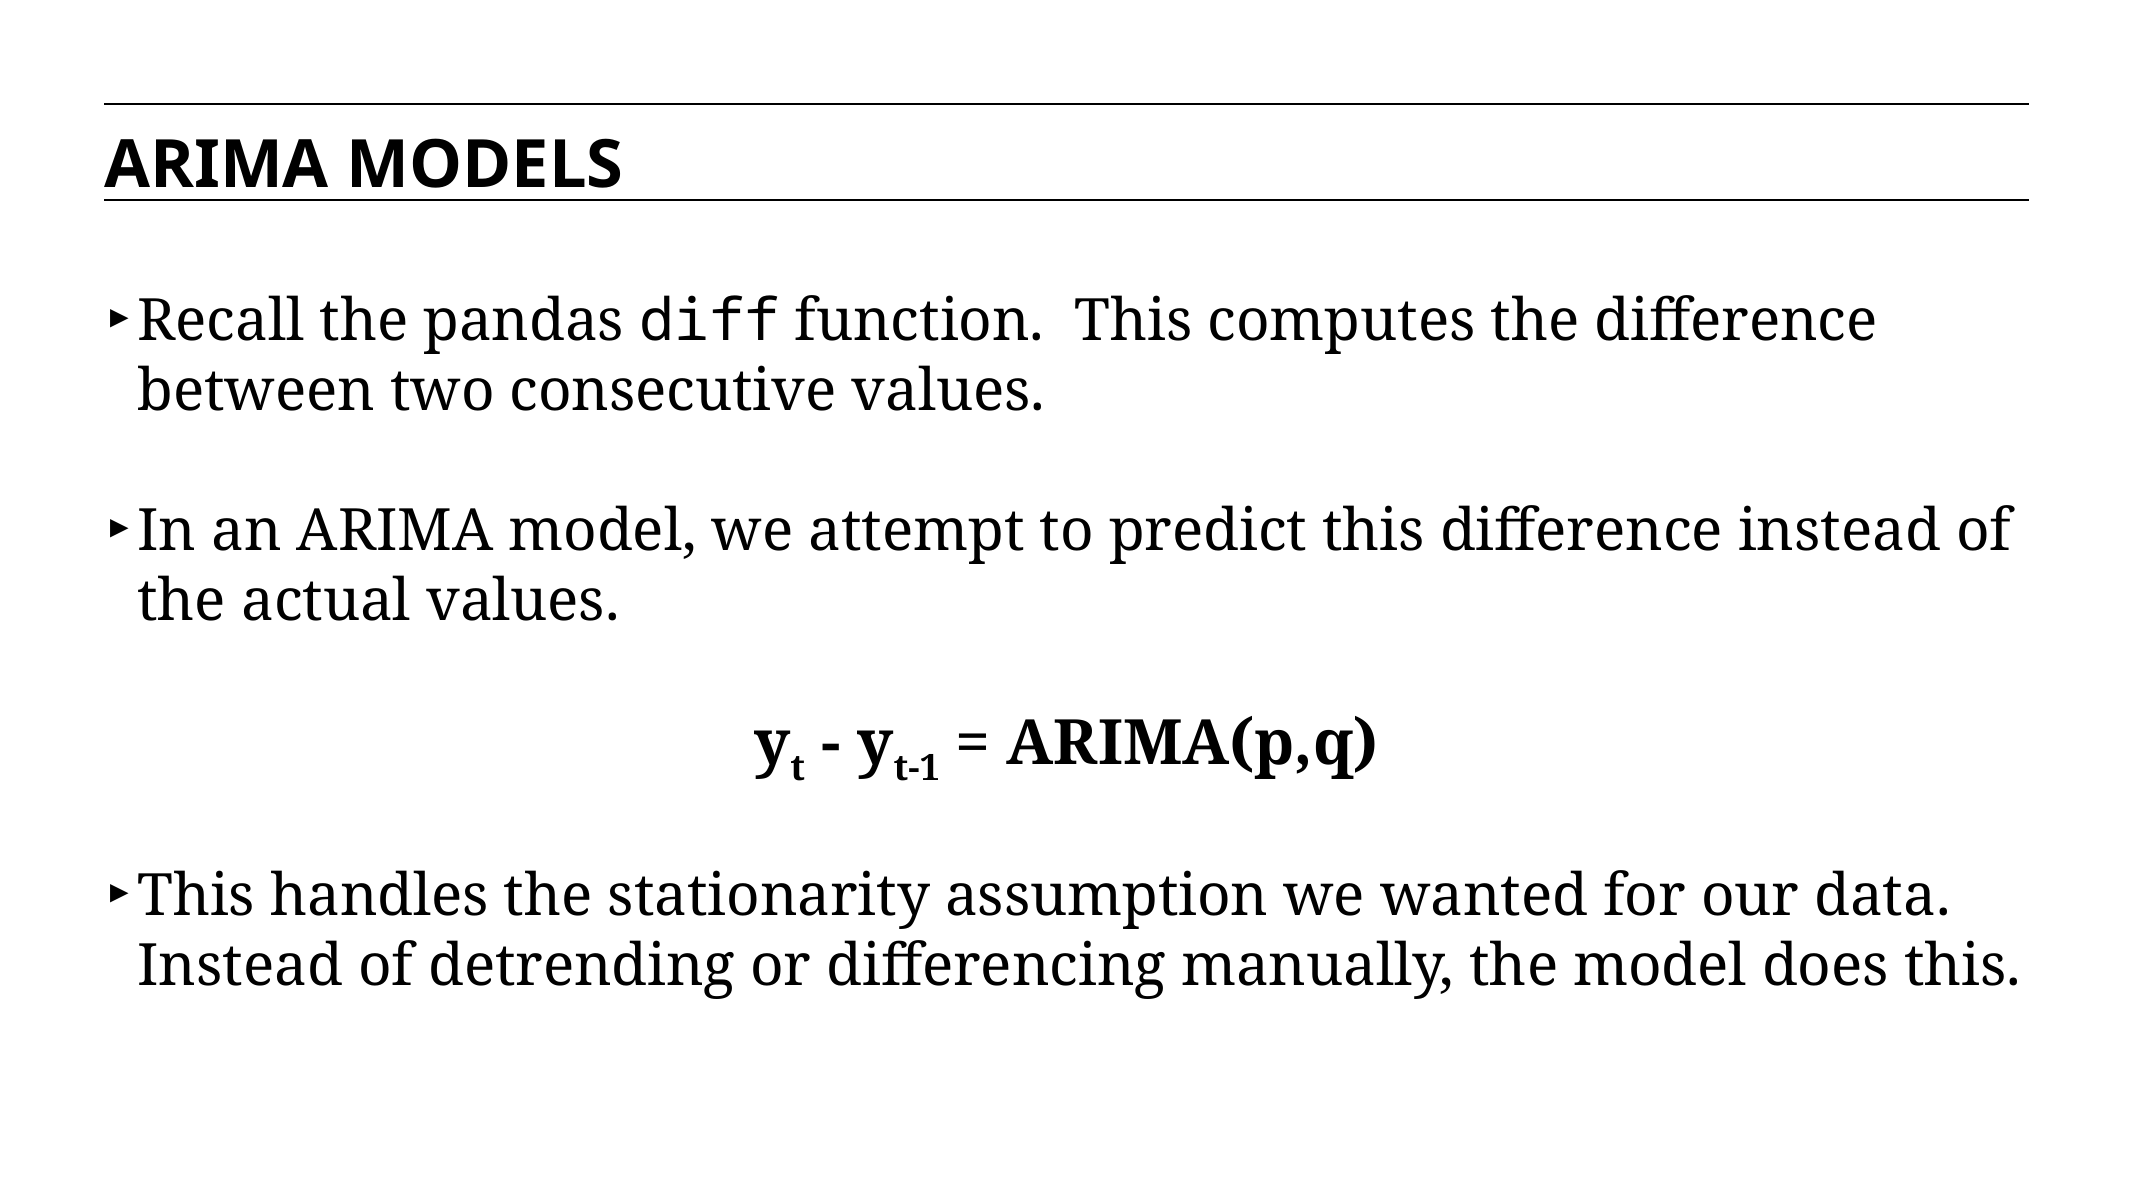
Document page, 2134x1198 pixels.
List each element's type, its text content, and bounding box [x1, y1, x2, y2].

list Recall the pandas diff function. This computes the difference between two consecutive values. In an ARIMA model, we attempt to predict this difference instead of the actual values. yt - yt-1 = ARIMA(p,q) This handles the stationarity assumption we wanted for our data. Instead of detrending or differencing manually, the model does this. [104, 212, 2030, 837]
text_box ARIMA MODELS [104, 120, 2030, 192]
